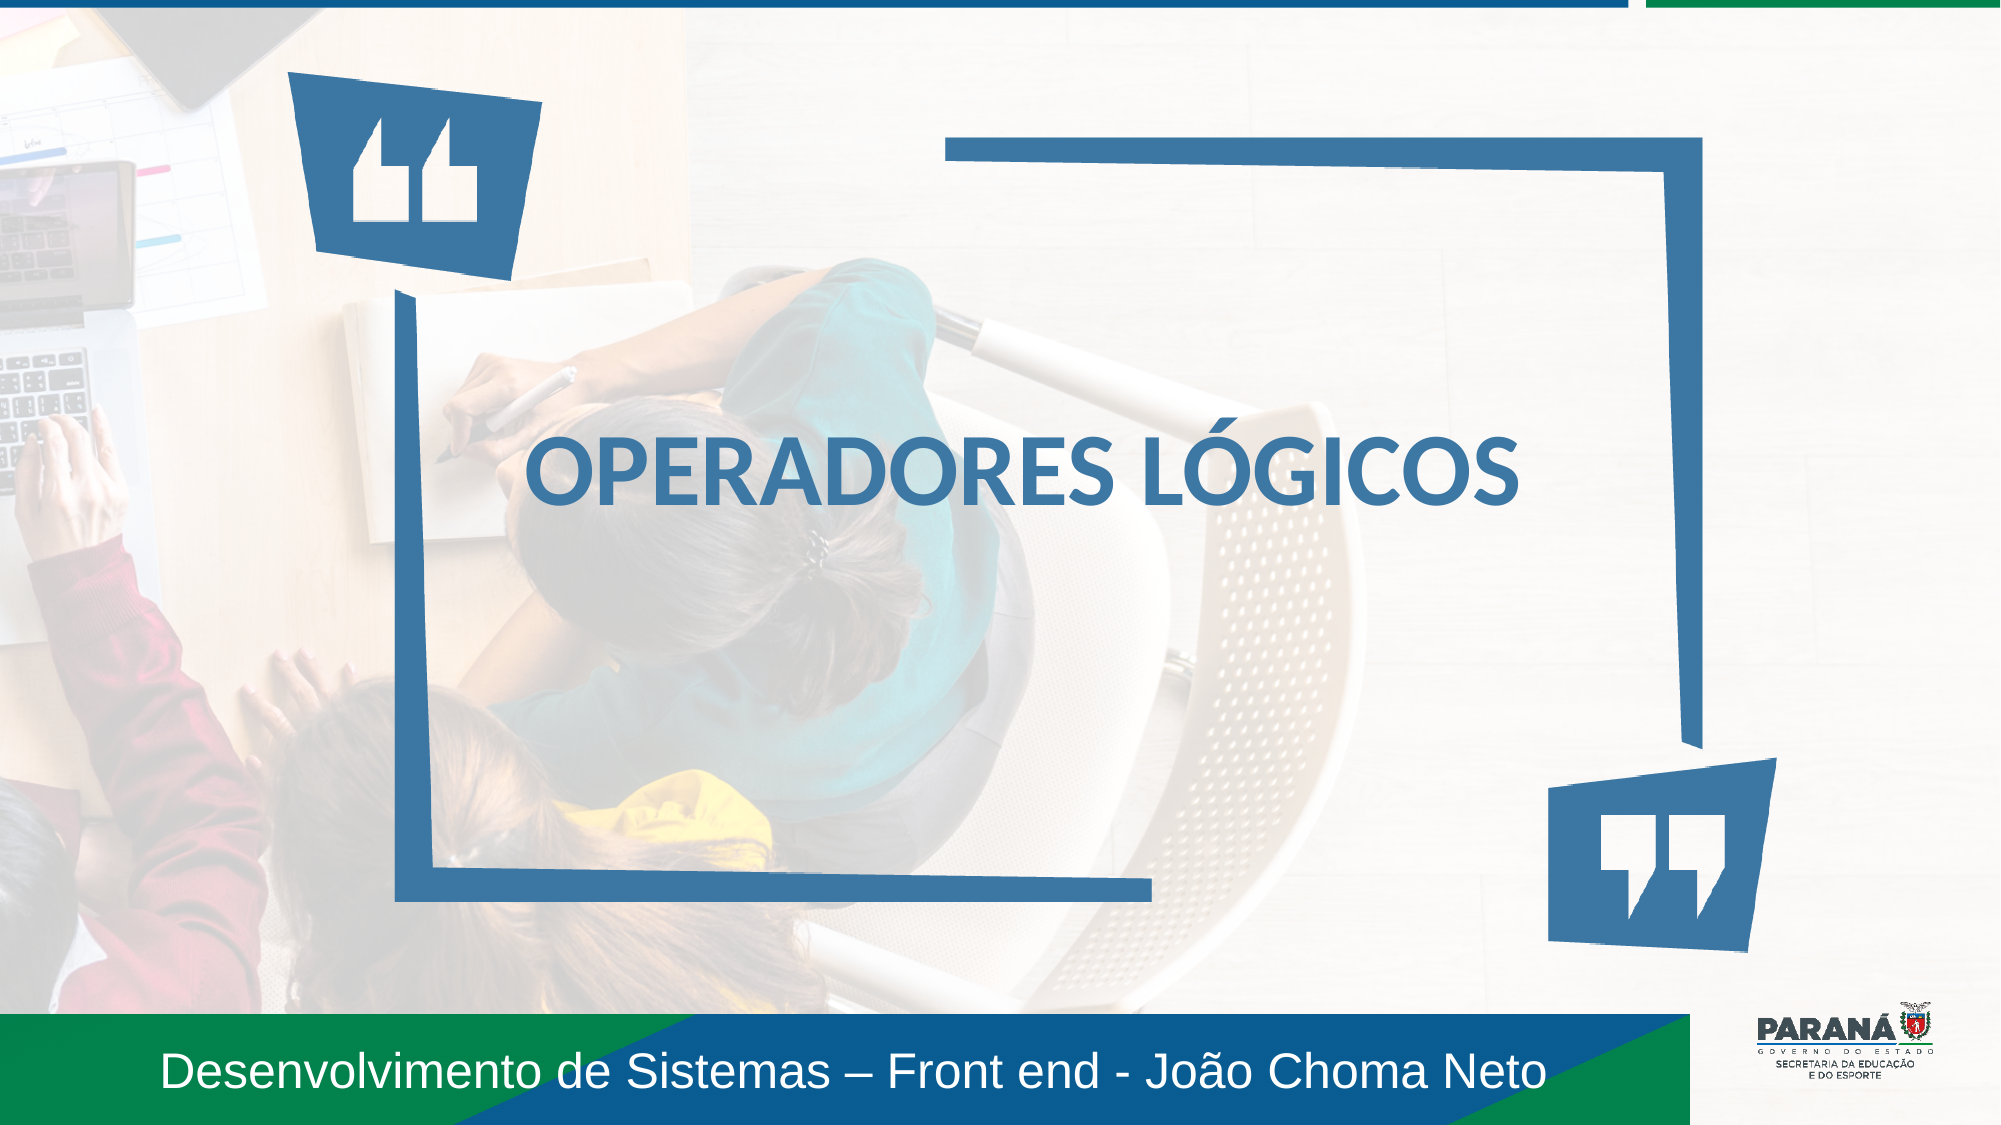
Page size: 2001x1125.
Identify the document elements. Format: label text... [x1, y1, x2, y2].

title OPERADORES LÓGICOS [475, 222, 1572, 720]
picture [0, 0, 2000, 1125]
